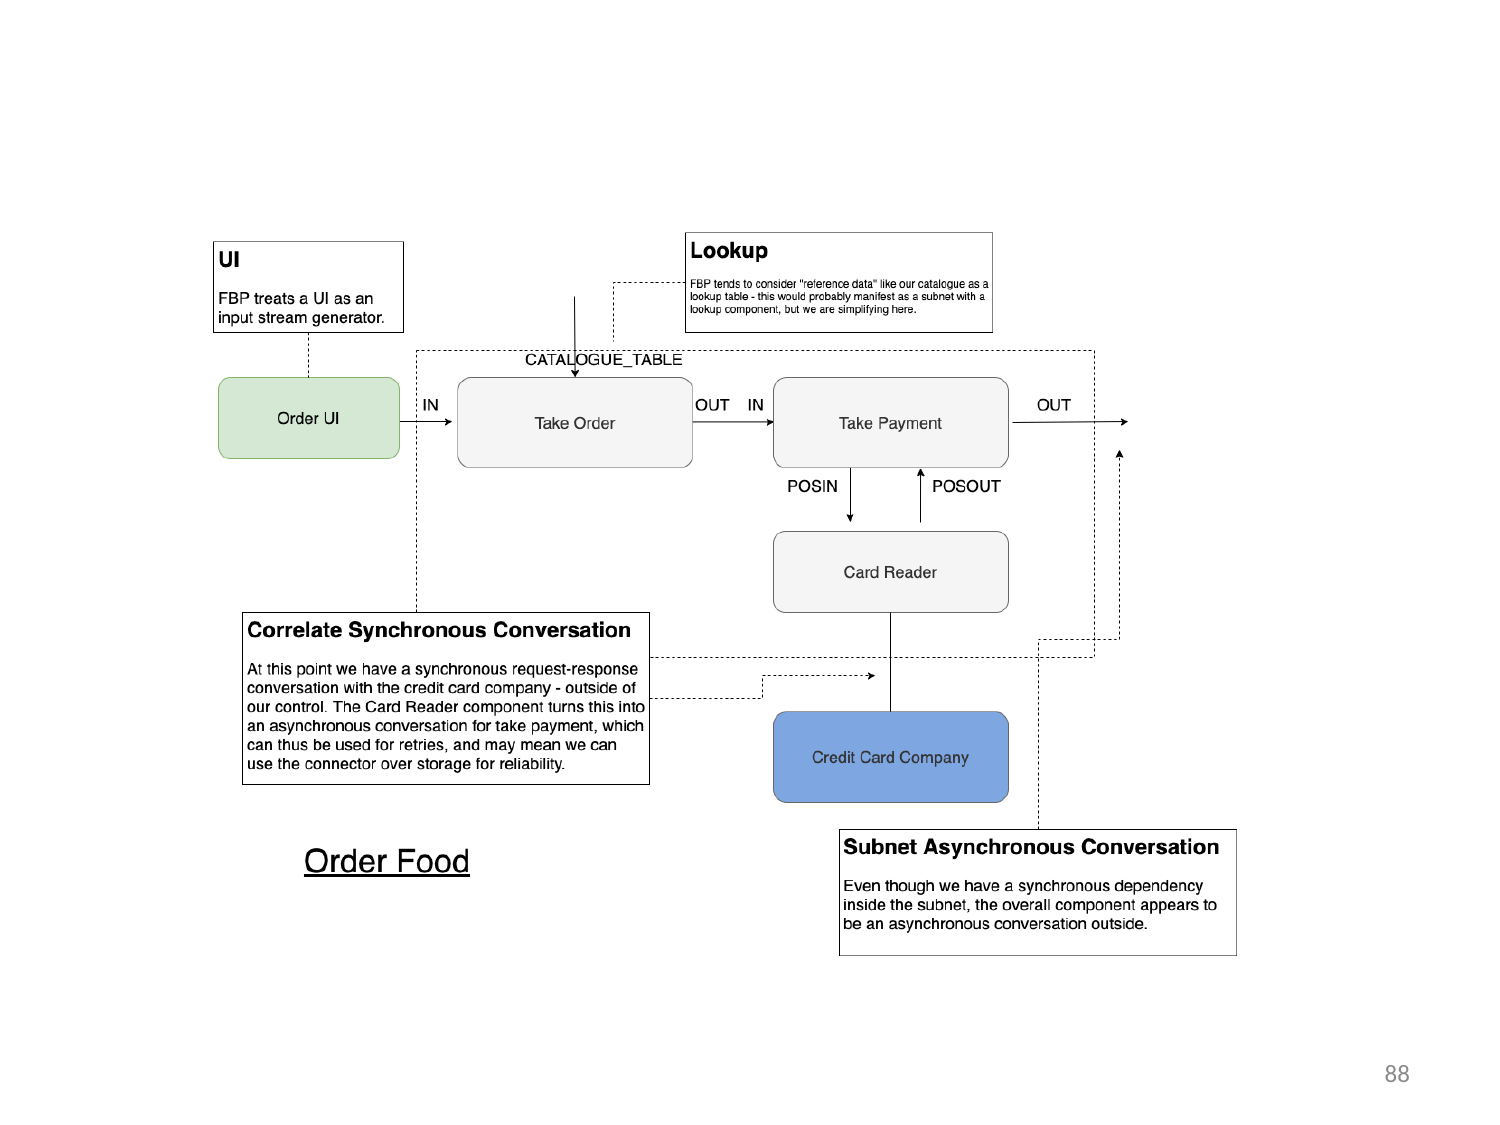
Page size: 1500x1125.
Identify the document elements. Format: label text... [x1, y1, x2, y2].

slide_number 88 [1074, 1042, 1425, 1103]
picture [213, 223, 1237, 956]
